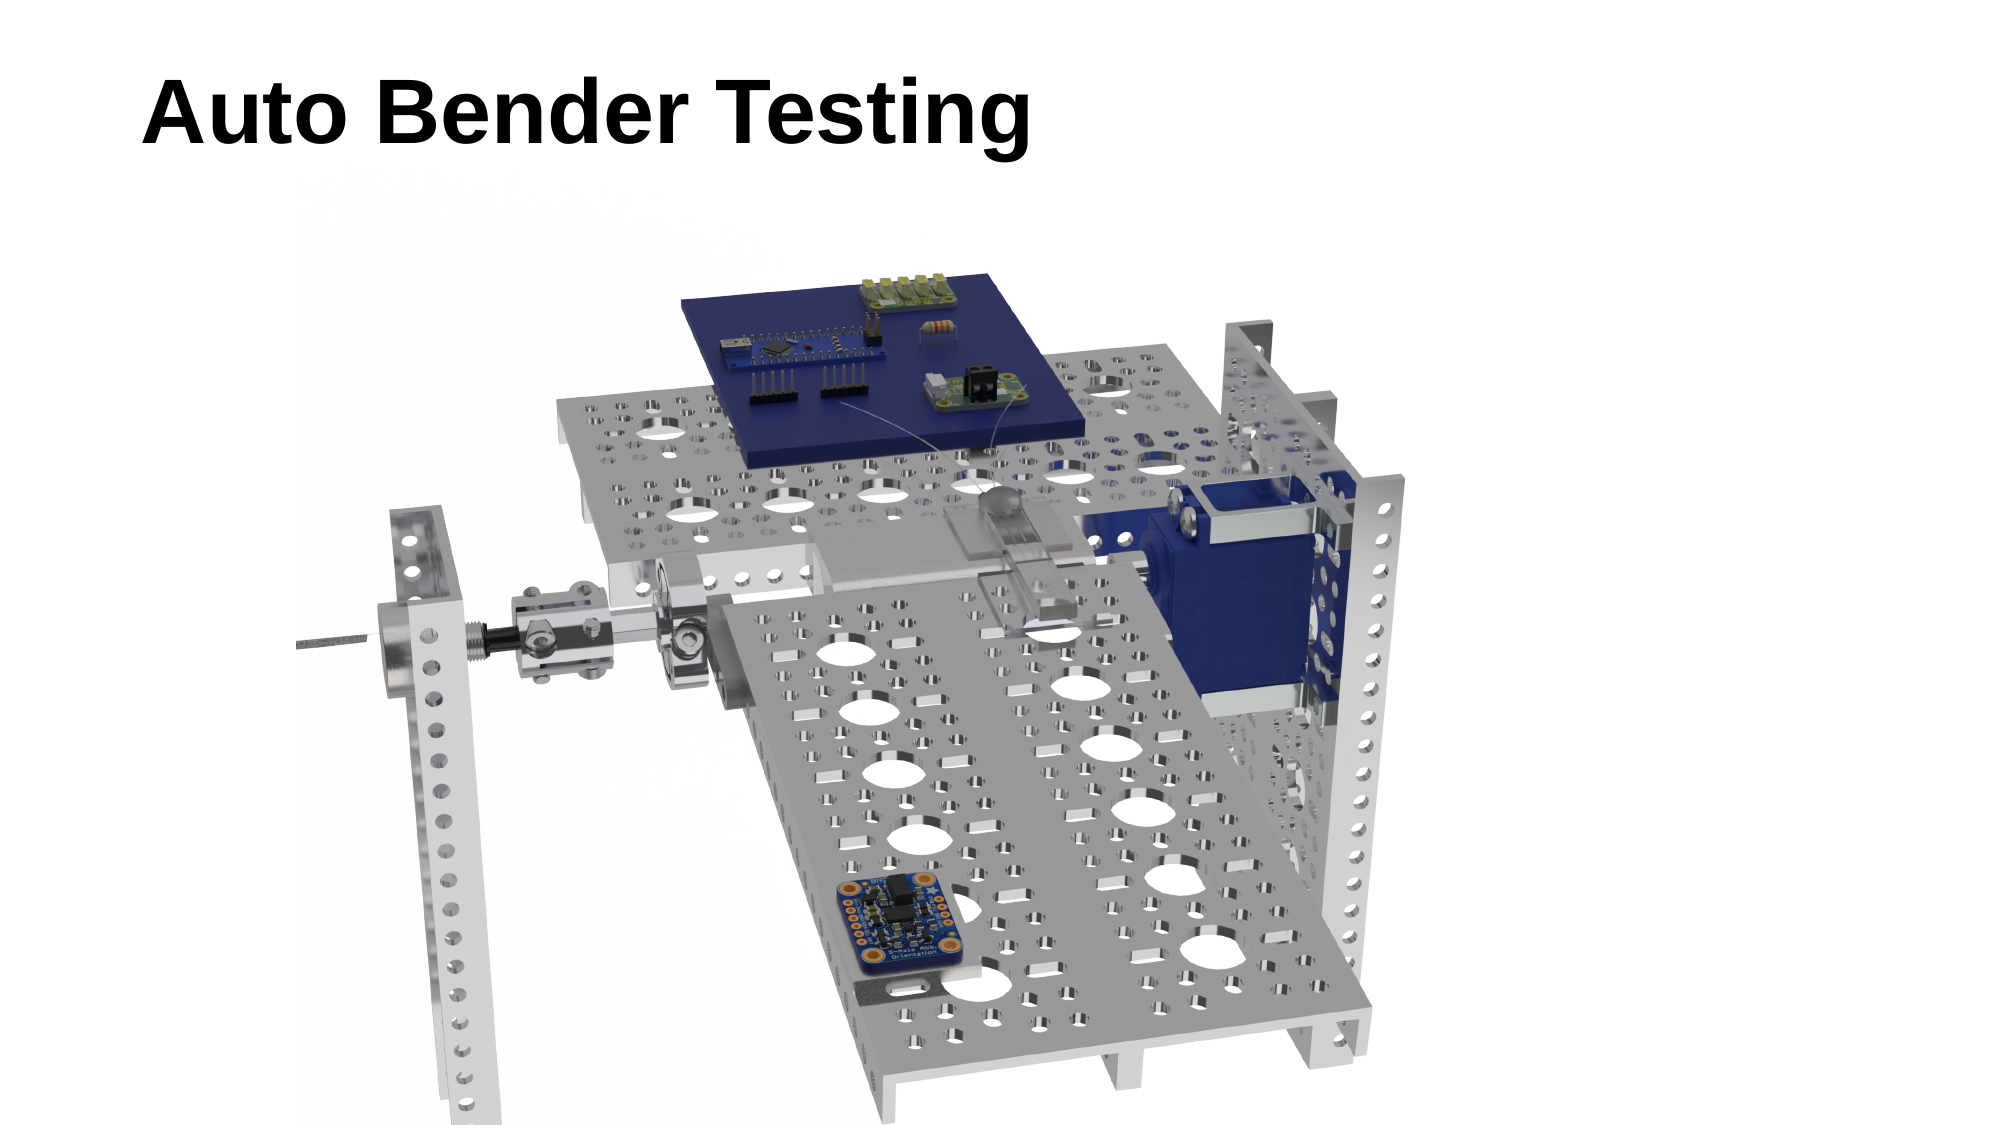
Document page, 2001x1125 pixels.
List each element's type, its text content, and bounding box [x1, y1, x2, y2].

text_box Auto Bender Testing [126, 44, 1264, 169]
picture [296, 116, 1558, 1125]
